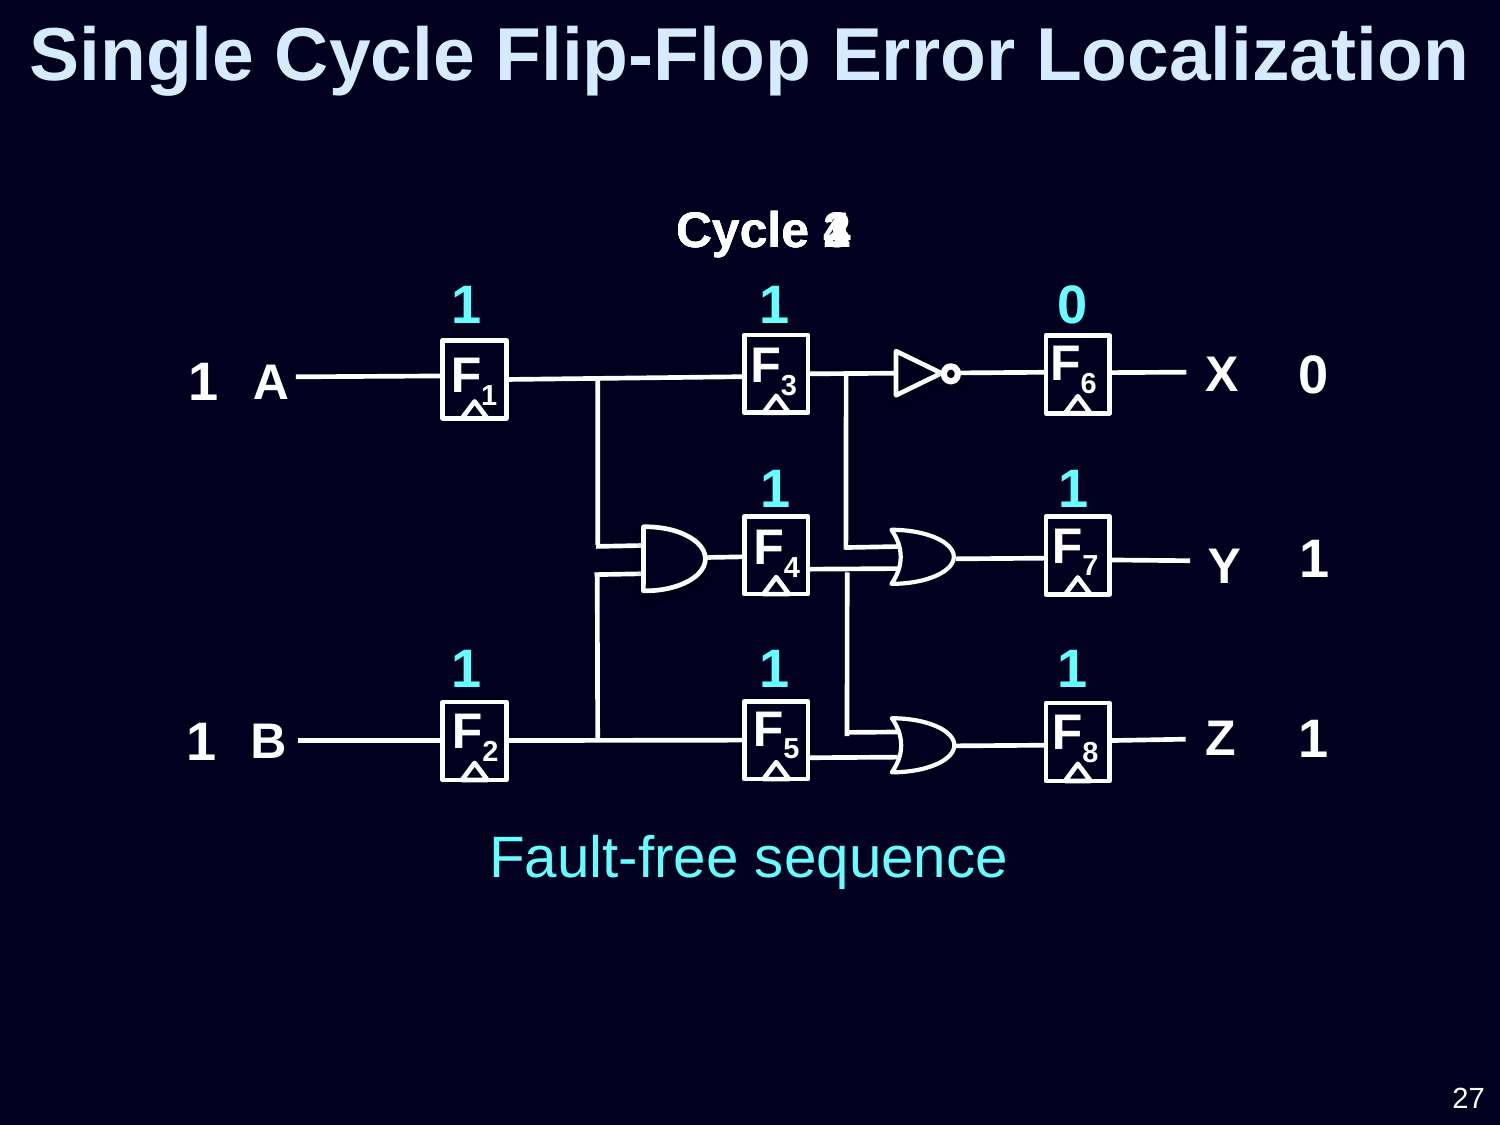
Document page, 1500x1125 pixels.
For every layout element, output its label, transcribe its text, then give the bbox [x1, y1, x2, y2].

text_box 1 [1042, 626, 1103, 707]
table_header 0 [642, 575, 651, 581]
text_box [761, 409, 791, 415]
text_box [642, 526, 706, 592]
text_box F5 [738, 688, 827, 772]
table_header [1110, 373, 1124, 378]
text_box [761, 591, 791, 597]
text_box F2 [437, 691, 526, 775]
text_box F7 [1037, 505, 1126, 589]
text_box [761, 772, 791, 782]
table_header [1111, 561, 1126, 566]
text_box [488, 775, 508, 782]
text_box Single Cycle Flip-Flop Error Localization [0, 18, 1500, 94]
text_box F4 [738, 507, 828, 591]
text_box [791, 591, 810, 596]
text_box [891, 548, 901, 553]
text_box [742, 409, 763, 415]
text_box 1 [744, 265, 805, 342]
text_box [788, 772, 810, 781]
text_box [1044, 407, 1066, 415]
text_box 0 [1283, 331, 1344, 412]
text_box 1 [437, 626, 498, 707]
text_box X [1190, 334, 1229, 410]
text_box Fault-free sequence [315, 811, 1183, 897]
text_box [1044, 776, 1065, 783]
text_box 1 [745, 446, 806, 526]
text_box 1 [171, 698, 232, 779]
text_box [891, 717, 955, 773]
text_box [1090, 589, 1112, 597]
text_box [1090, 407, 1112, 415]
text_box 0 [1042, 261, 1103, 342]
text_box 1 [1043, 446, 1104, 526]
table_header [809, 374, 825, 380]
text_box Z [1190, 698, 1229, 773]
text_box [943, 365, 958, 383]
table_header 0 [642, 547, 652, 553]
text_box B [235, 701, 274, 776]
text_box [1063, 589, 1093, 597]
text_box [742, 772, 765, 781]
text_box 27 [1226, 1070, 1500, 1123]
text_box F6 [1035, 323, 1124, 407]
text_box [895, 350, 940, 396]
text_box [1063, 776, 1093, 784]
text_box [1091, 776, 1112, 783]
text_box [1110, 741, 1126, 747]
text_box A [238, 342, 277, 418]
text_box 1 [1284, 516, 1345, 596]
table_header [811, 570, 828, 575]
text_box [460, 775, 490, 783]
text_box [742, 591, 762, 596]
text_box [1044, 589, 1065, 597]
text_box F1 [436, 335, 525, 419]
text_box F3 [735, 325, 825, 409]
table_header [811, 758, 827, 763]
text_box [1063, 407, 1093, 416]
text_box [506, 376, 743, 380]
text_box F8 [1037, 692, 1126, 776]
table_header [735, 380, 743, 386]
text_box [441, 775, 462, 782]
text_box Cycle 4 [661, 190, 866, 265]
text_box [790, 409, 810, 415]
text_box 1 [1283, 696, 1344, 777]
text_box 1 [437, 261, 498, 342]
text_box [891, 529, 955, 585]
text_box Y [1192, 525, 1232, 601]
table_header 0 [668, 559, 707, 565]
text_box [505, 380, 525, 386]
text_box 1 [744, 626, 805, 707]
text_box 1 [173, 339, 234, 419]
table_header [510, 741, 526, 745]
